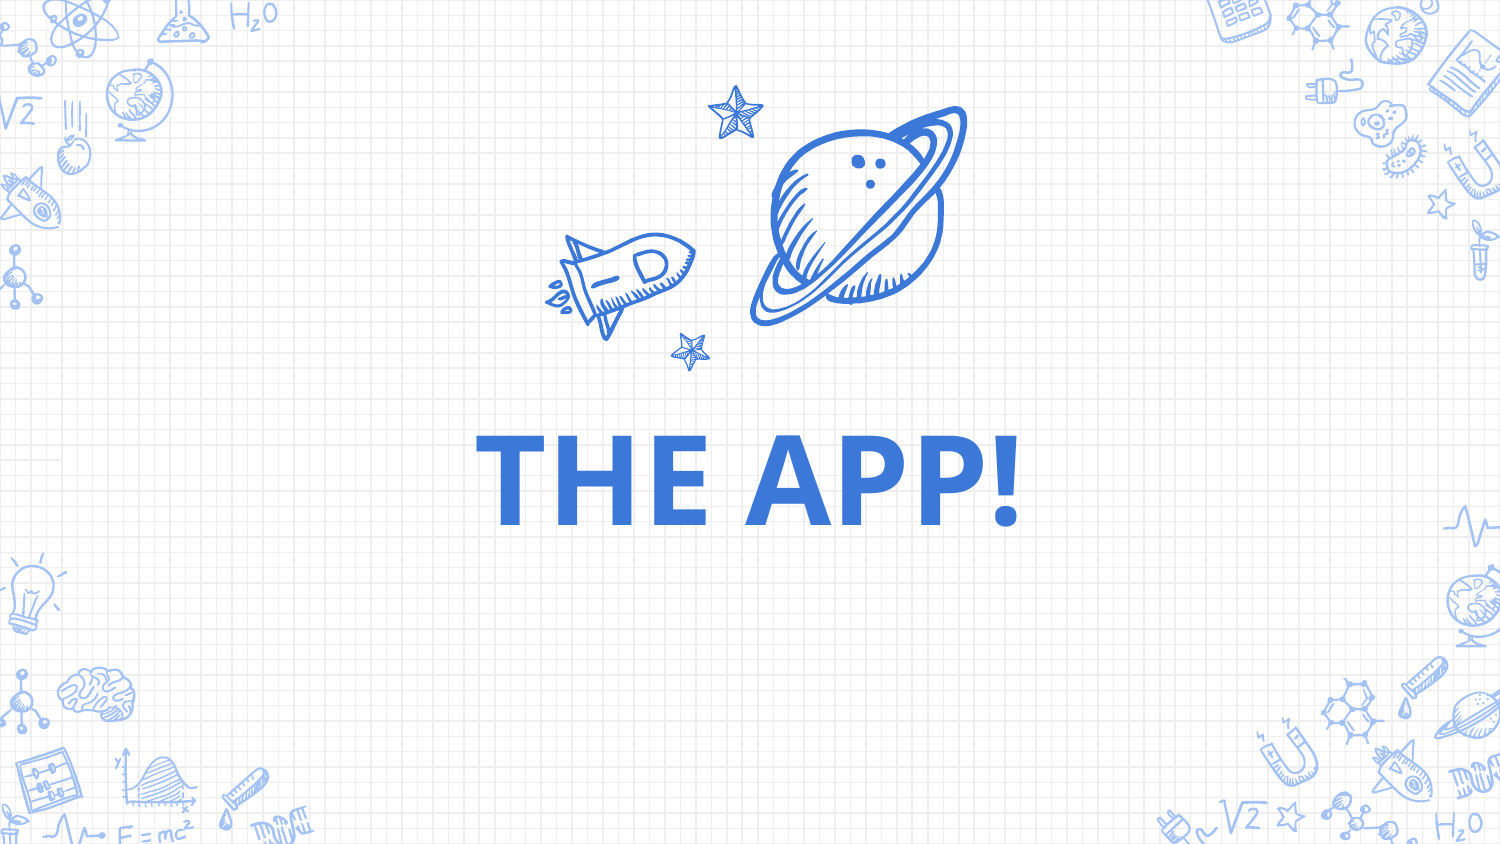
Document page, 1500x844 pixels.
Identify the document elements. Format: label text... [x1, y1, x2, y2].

text_box [670, 332, 711, 372]
text_box [708, 85, 764, 140]
text_box [750, 106, 968, 327]
text_box [545, 232, 696, 341]
title THE APP! [112, 375, 1388, 566]
